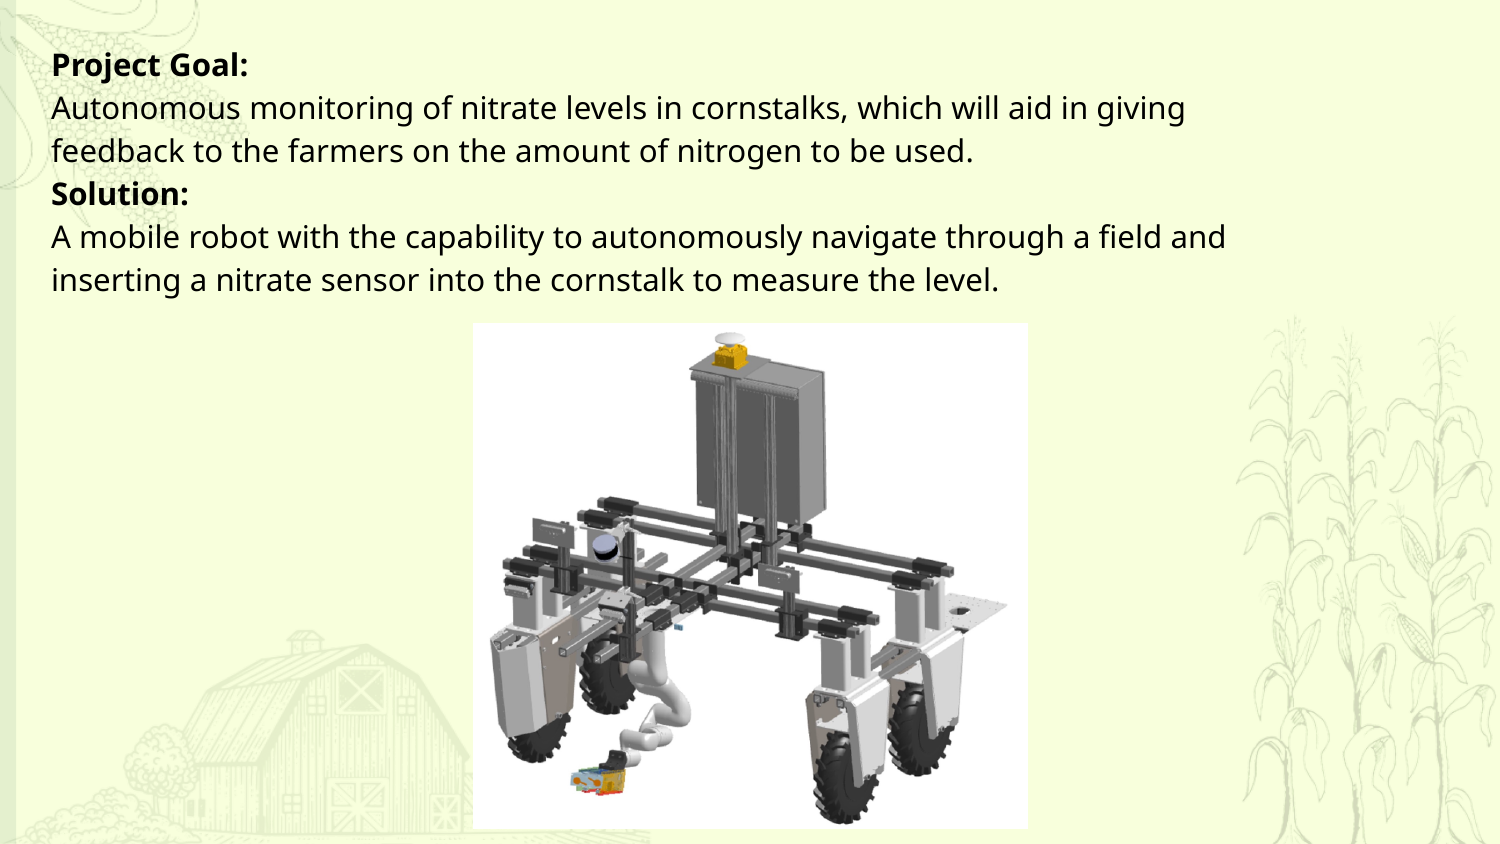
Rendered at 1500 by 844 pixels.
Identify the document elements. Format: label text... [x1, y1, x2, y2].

picture [473, 323, 1028, 829]
text_box Project Goal: Autonomous monitoring of nitrate levels in cornstalks, which will aid in giving feedback to the farmers on the amount of nitrogen to be used. Solution: A mobile robot with the capability to autonomously navigate through a field and inserting a nitrate sensor into the cornstalk to measure the level. [35, 24, 1300, 313]
